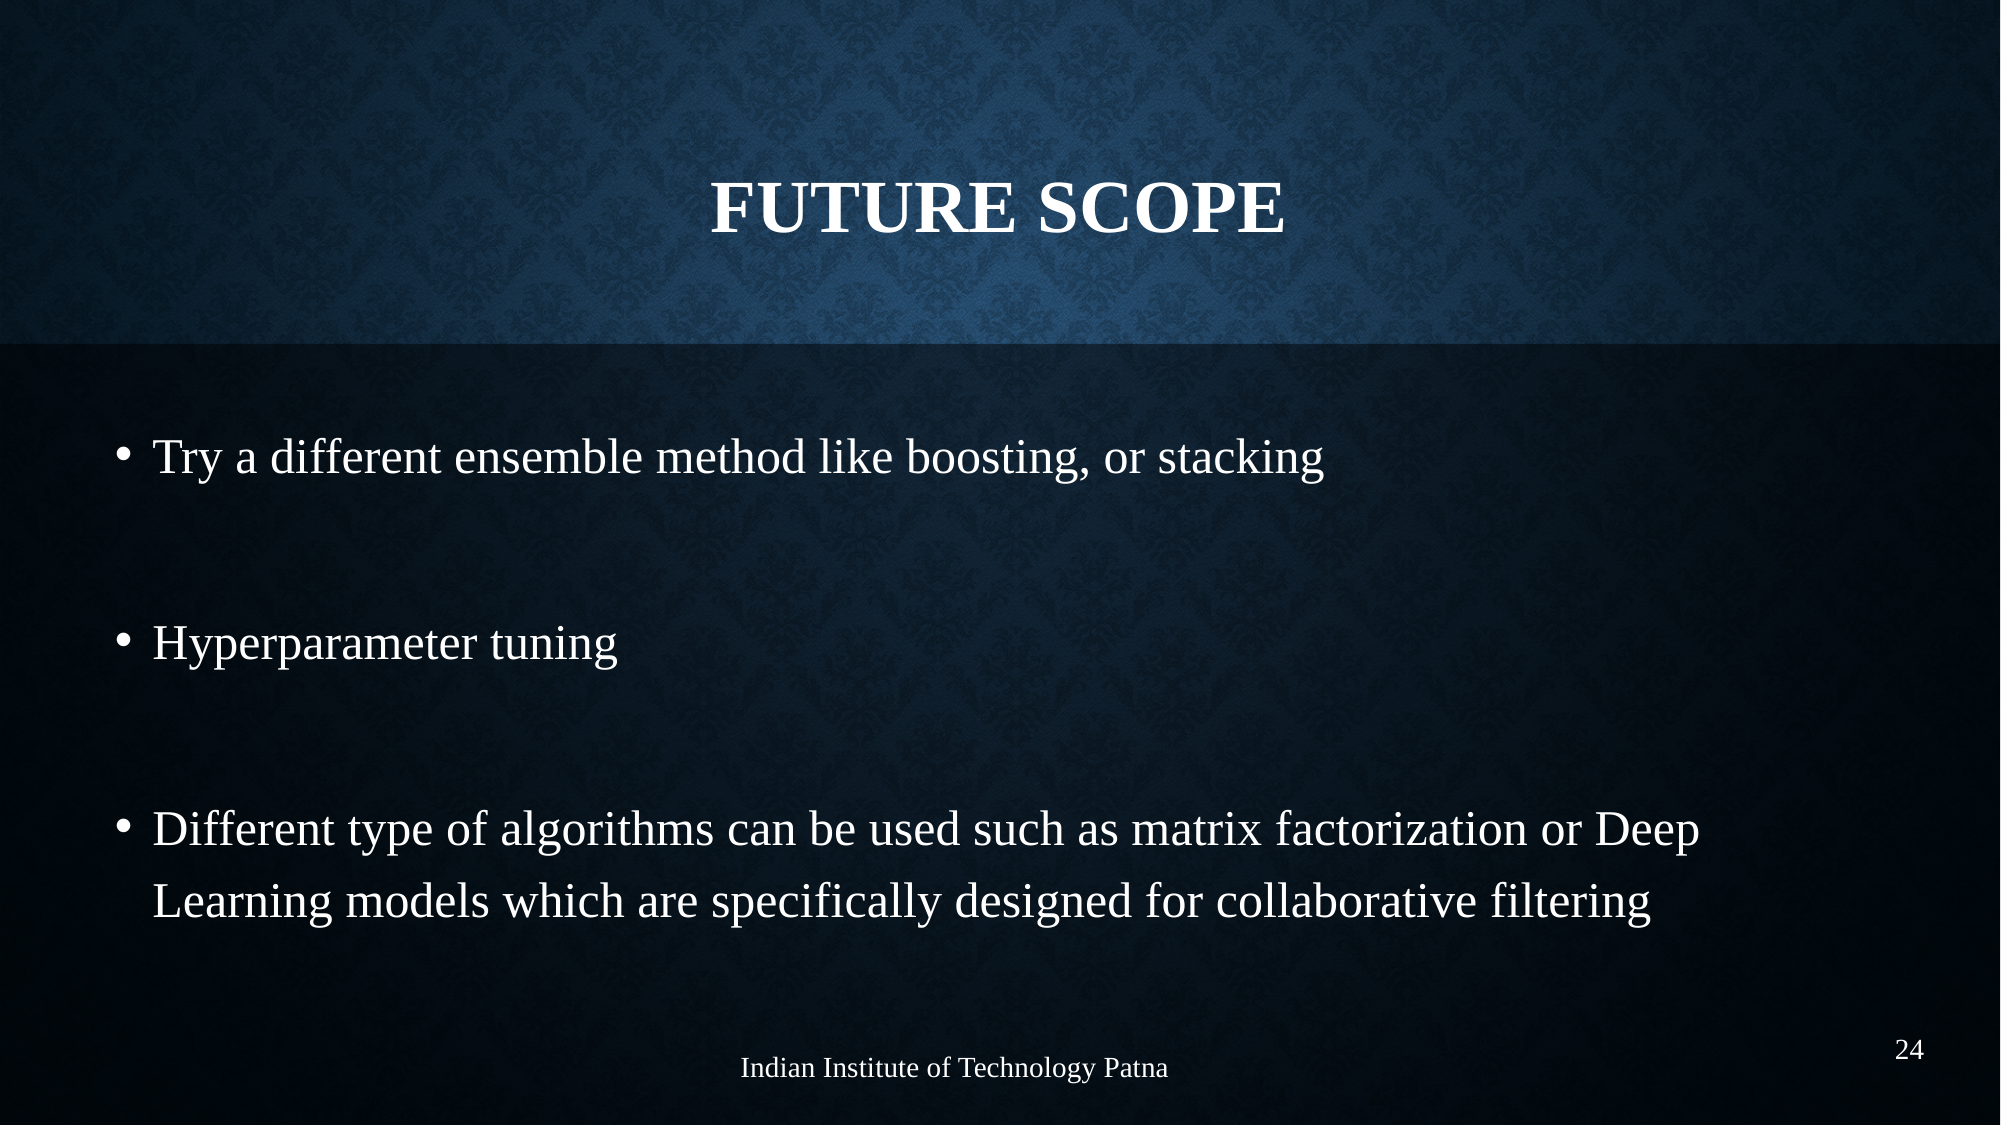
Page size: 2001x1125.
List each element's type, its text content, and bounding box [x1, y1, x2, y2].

text_box [0, 342, 2000, 1125]
text_box [0, 0, 2000, 342]
title Future Scope [149, 99, 1849, 318]
footer Indian Institute of Technology Patna [518, 1036, 1391, 1097]
slide_number 24 [1815, 1018, 1940, 1079]
list Try a different ensemble method like boosting, or stacking Hyperparameter tuning Different type of algorithms can be used such as matrix factorization or Deep Learning models which are specifically designed for collaborative filtering [99, 404, 1903, 950]
